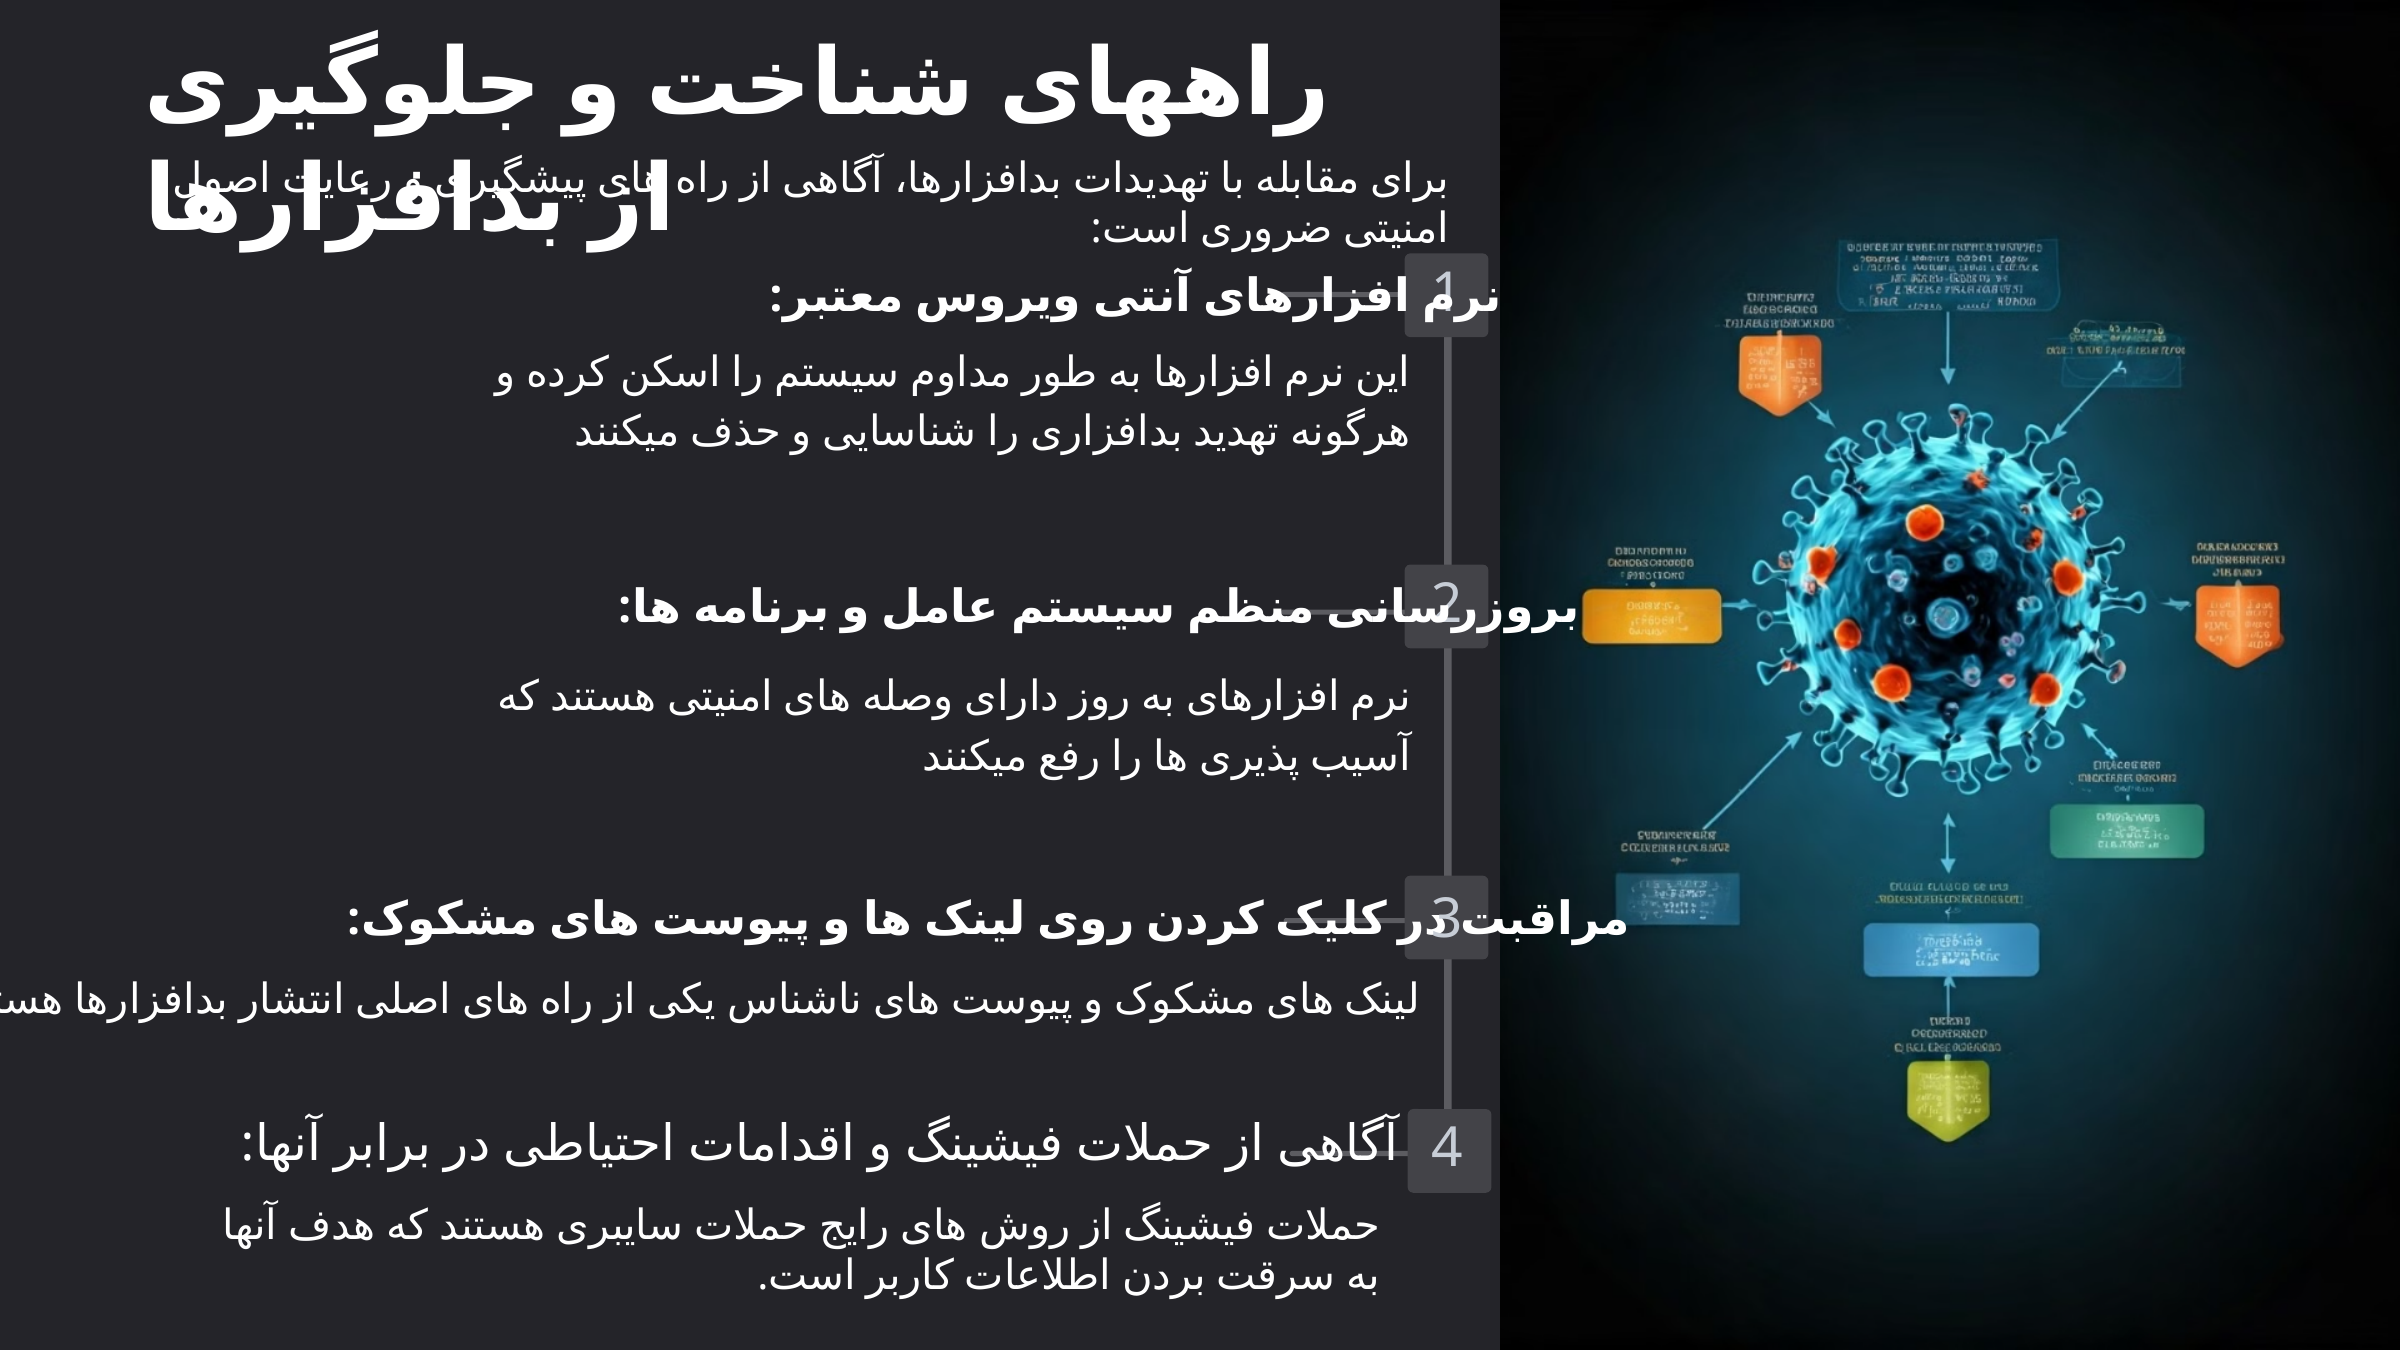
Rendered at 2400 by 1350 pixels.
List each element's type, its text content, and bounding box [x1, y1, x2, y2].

text_box این نرم افزارها به طور مداوم سیستم را اسکن کرده و هرگونه تهدید بدافزاری را شناسایی و حذف میکنند [431, 335, 1412, 455]
text_box [1404, 253, 1489, 338]
text_box لینک های مشکوک و پیوست های ناشناس یکی از راه های اصلی انتشار بدافزارها هستند [441, 962, 1421, 1022]
text_box مراقبت در کلیک کردن روی لینک ها و پیوست های مشکوک: [346, 885, 812, 944]
text_box 3 [1430, 893, 1463, 950]
text_box [1407, 1109, 1492, 1193]
text_box آگاهی از حملات فیشینگ و اقدامات احتیاطی در برابر آنها: [219, 1103, 1420, 1178]
text_box [1280, 609, 1404, 615]
text_box نرم افزارهای آنتی ویروس معتبر: [756, 262, 1222, 321]
text_box [1444, 960, 1452, 1109]
text_box [1404, 564, 1489, 649]
text_box نرم افزارهای به روز دارای وصله های امنیتی هستند که آسیب پذیری ها را رفع میکنند [431, 659, 1412, 779]
text_box [1444, 649, 1452, 875]
text_box 4 [1430, 1121, 1463, 1178]
text_box برای مقابله با تهدیدات بدافزارها، آگاهی از راه های پیشگیری و رعایت اصول امنیتی ضروری است: [44, 143, 1464, 259]
text_box راههای شناخت و جلوگیری از بدافزارها [144, 18, 1384, 143]
text_box [1444, 338, 1452, 564]
text_box 1 [1435, 267, 1458, 324]
text_box [1404, 875, 1489, 960]
text_box بروزرسانی منظم سیستم عامل و برنامه ها: [617, 574, 1083, 633]
text_box [1283, 918, 1404, 924]
text_box 2 [1431, 578, 1462, 635]
picture [1499, 0, 2400, 1350]
text_box [1280, 291, 1404, 298]
text_box حملات فیشینگ از روش های رایج حملات سایبری هستند که هدف آنها به سرقت بردن اطلاعات کاربر است. [195, 1190, 1396, 1306]
